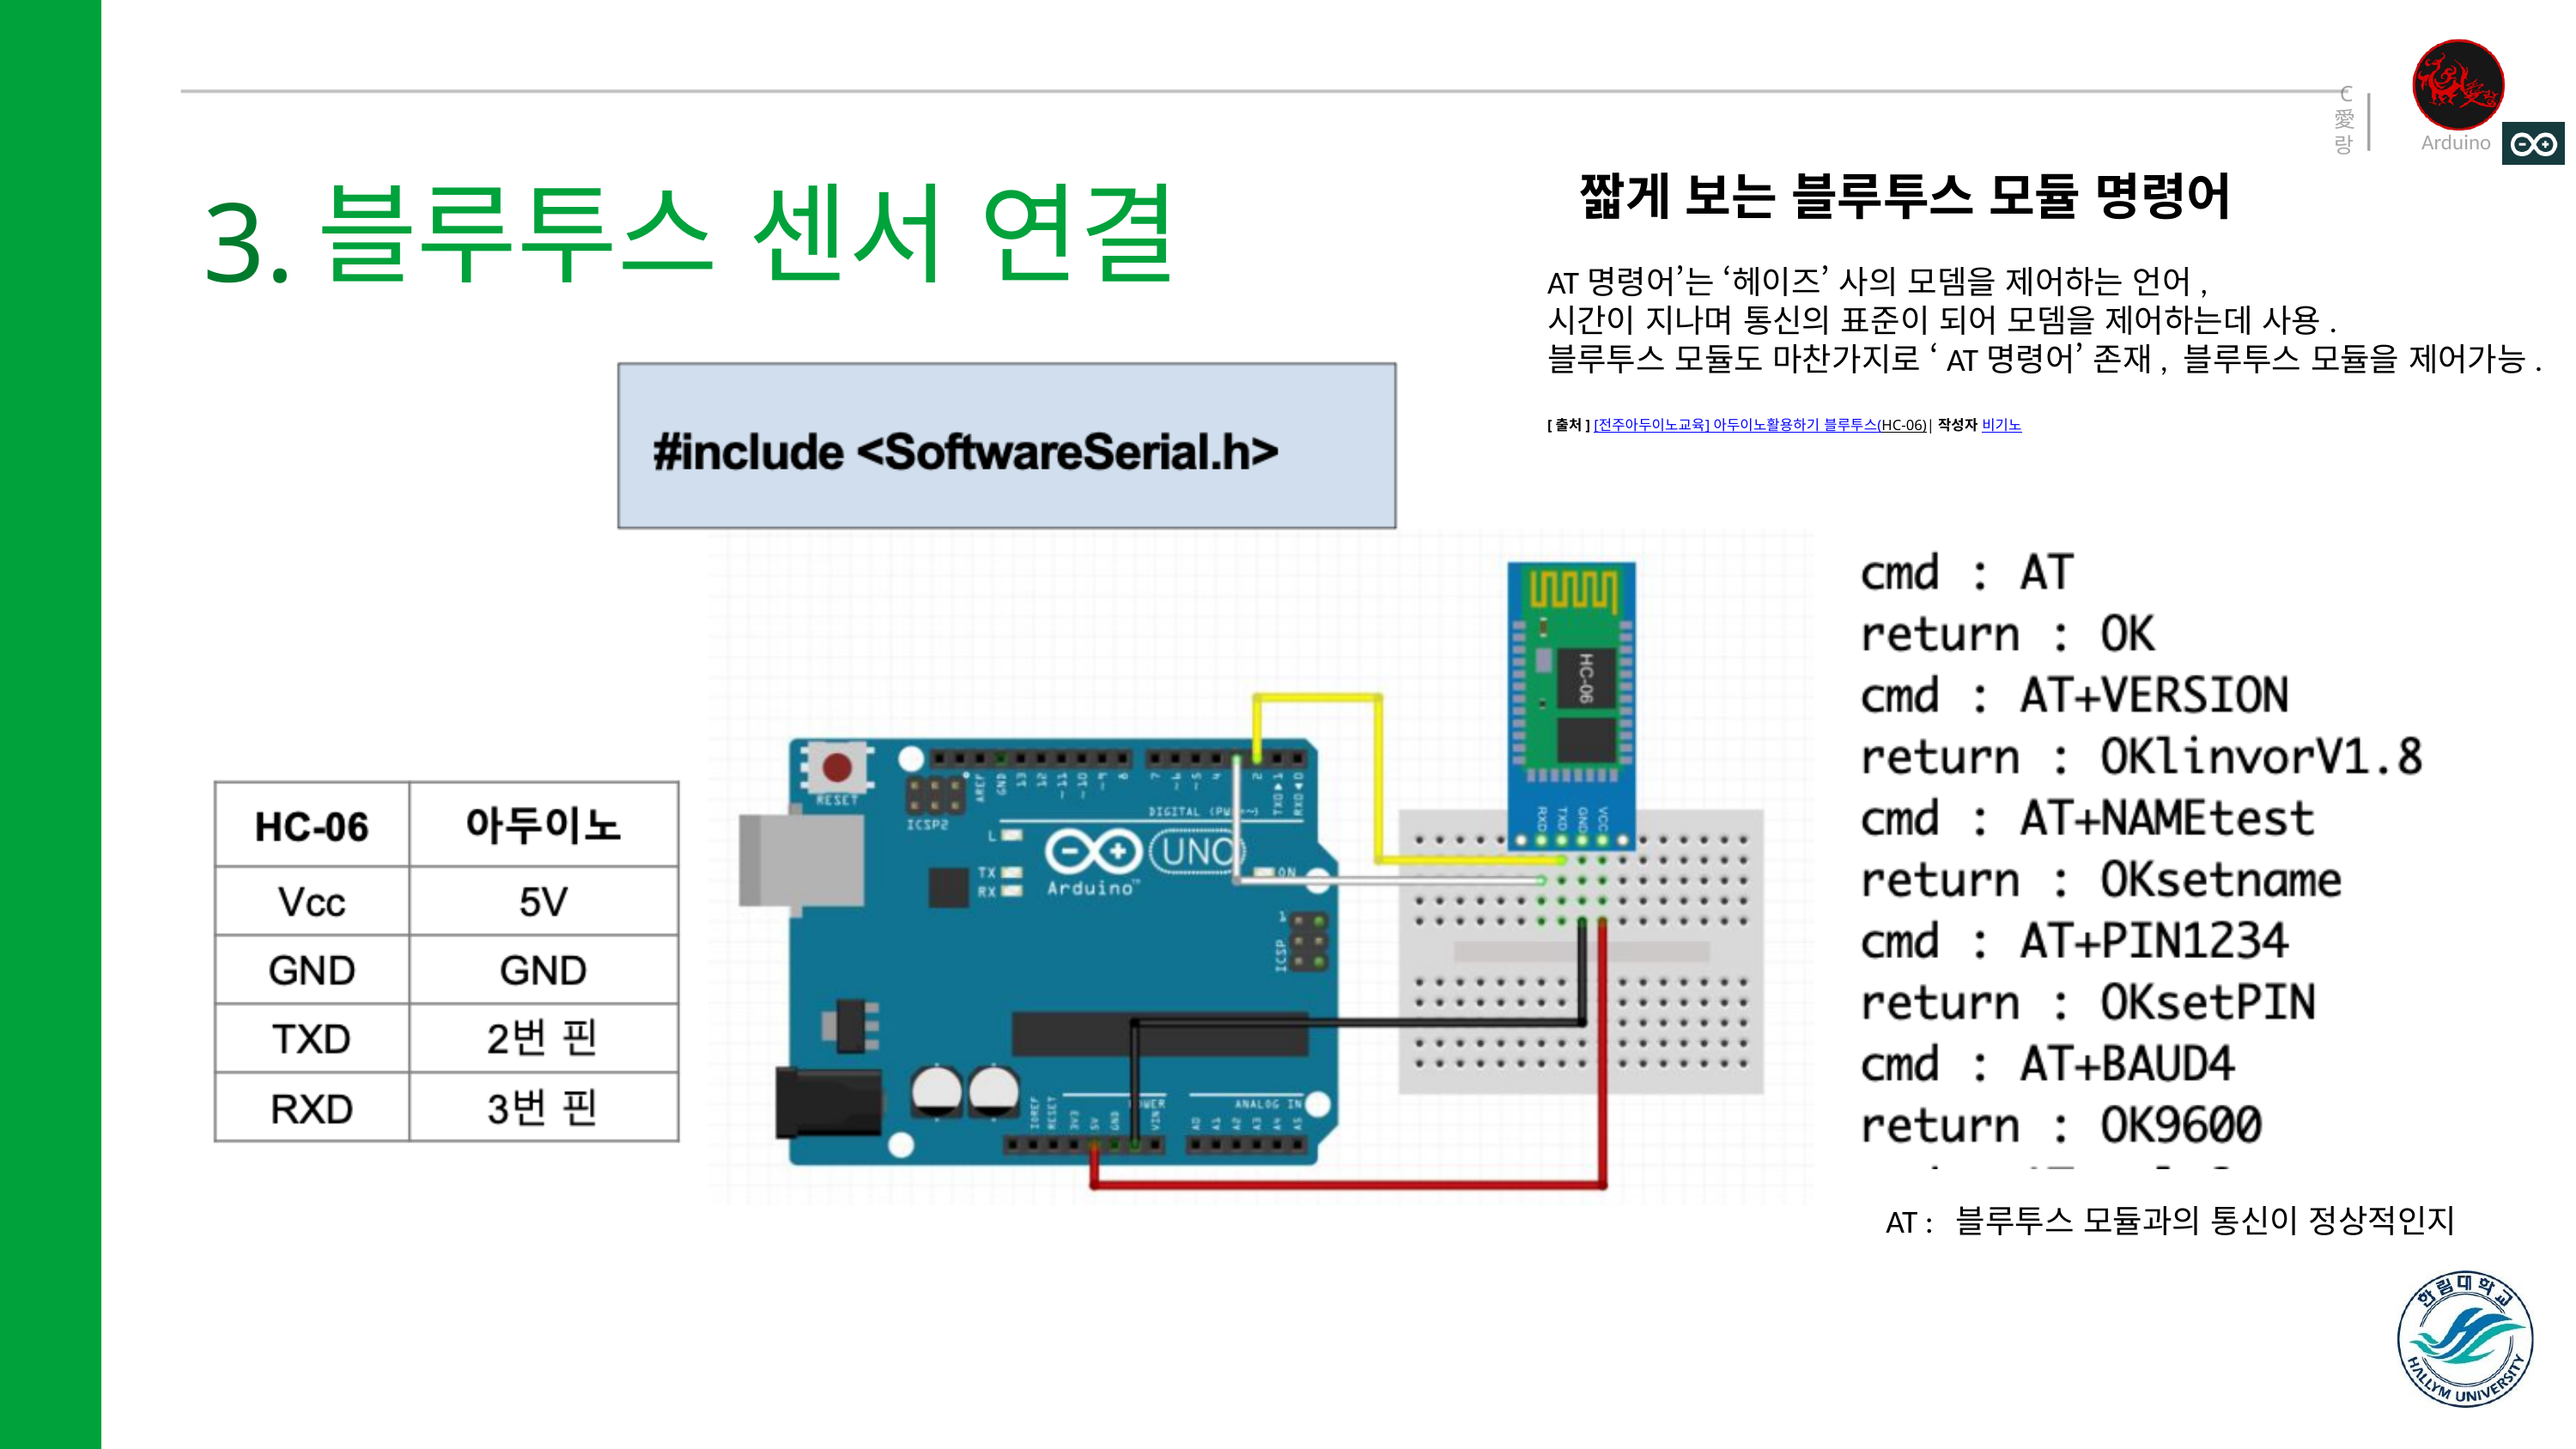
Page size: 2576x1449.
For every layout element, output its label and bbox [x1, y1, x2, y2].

text_box [0, 0, 2576, 1449]
picture [139, 356, 1814, 1205]
picture [1855, 543, 2459, 1170]
